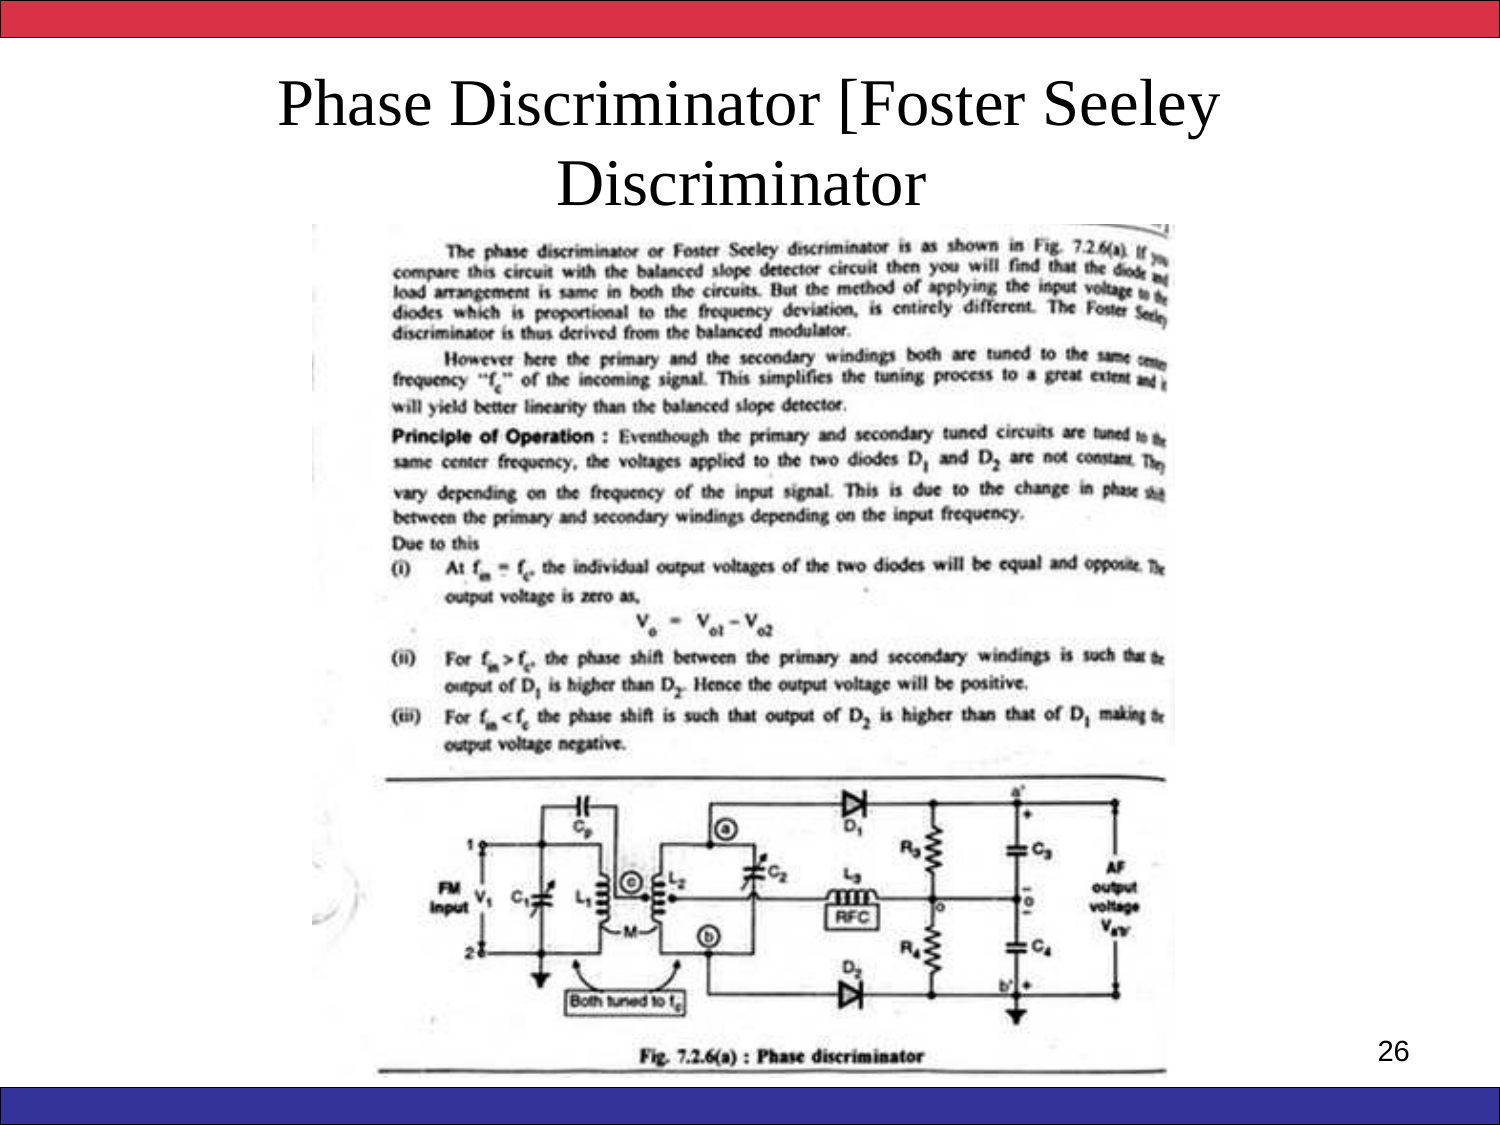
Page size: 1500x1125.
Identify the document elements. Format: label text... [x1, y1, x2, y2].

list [312, 224, 1176, 1079]
title Phase Discriminator [Foster Seeley Discriminator [75, 45, 1425, 233]
slide_number 26 [1074, 1024, 1425, 1103]
